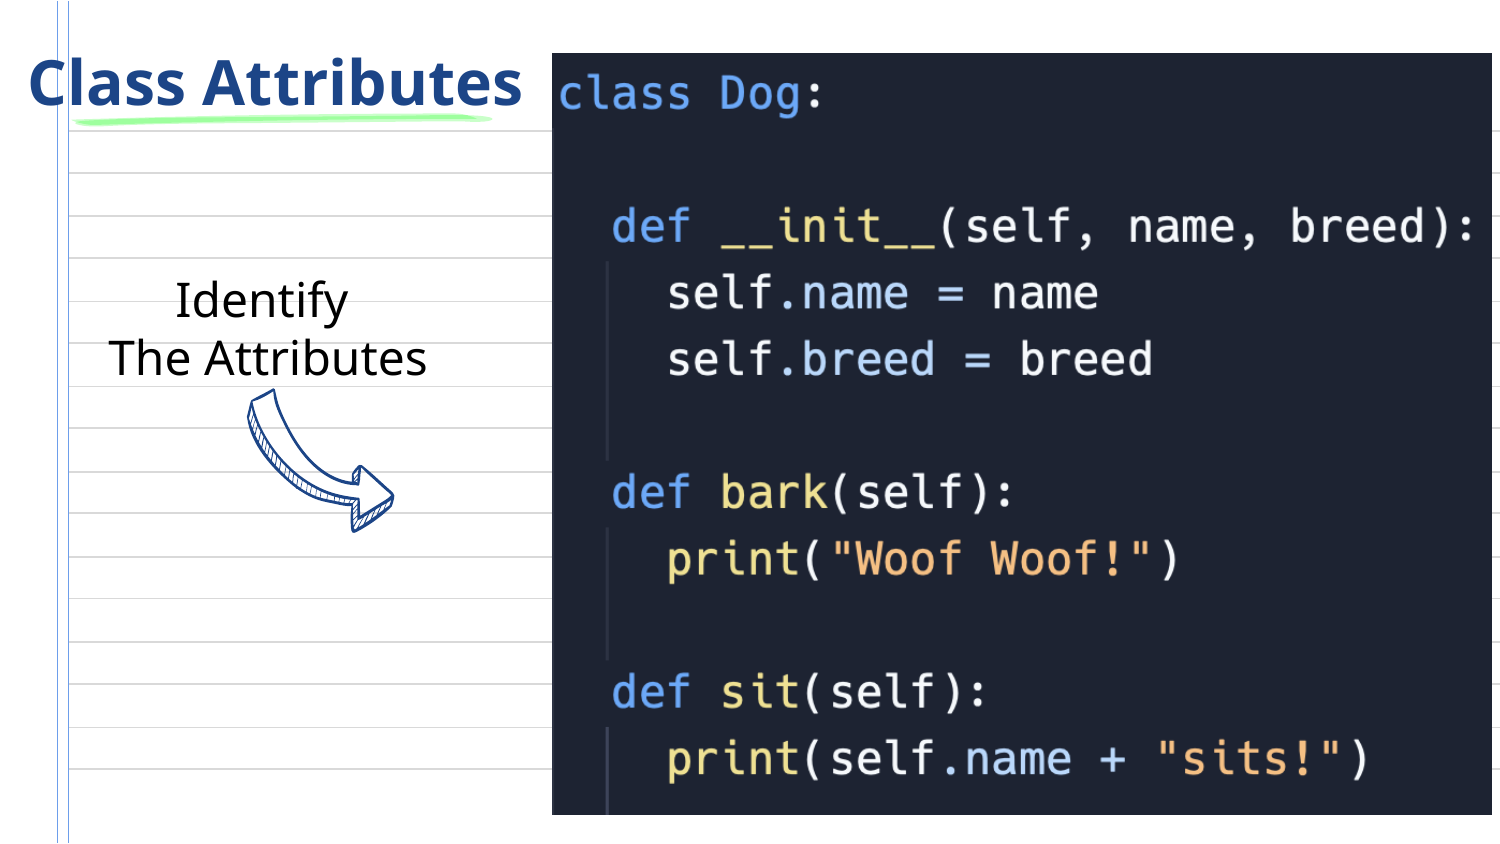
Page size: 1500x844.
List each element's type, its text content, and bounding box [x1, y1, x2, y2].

subtitle Identify The Attributes [48, 255, 489, 441]
picture [552, 53, 1493, 815]
title Class Attributes [0, 42, 638, 127]
text_box [254, 441, 395, 533]
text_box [64, 113, 495, 127]
